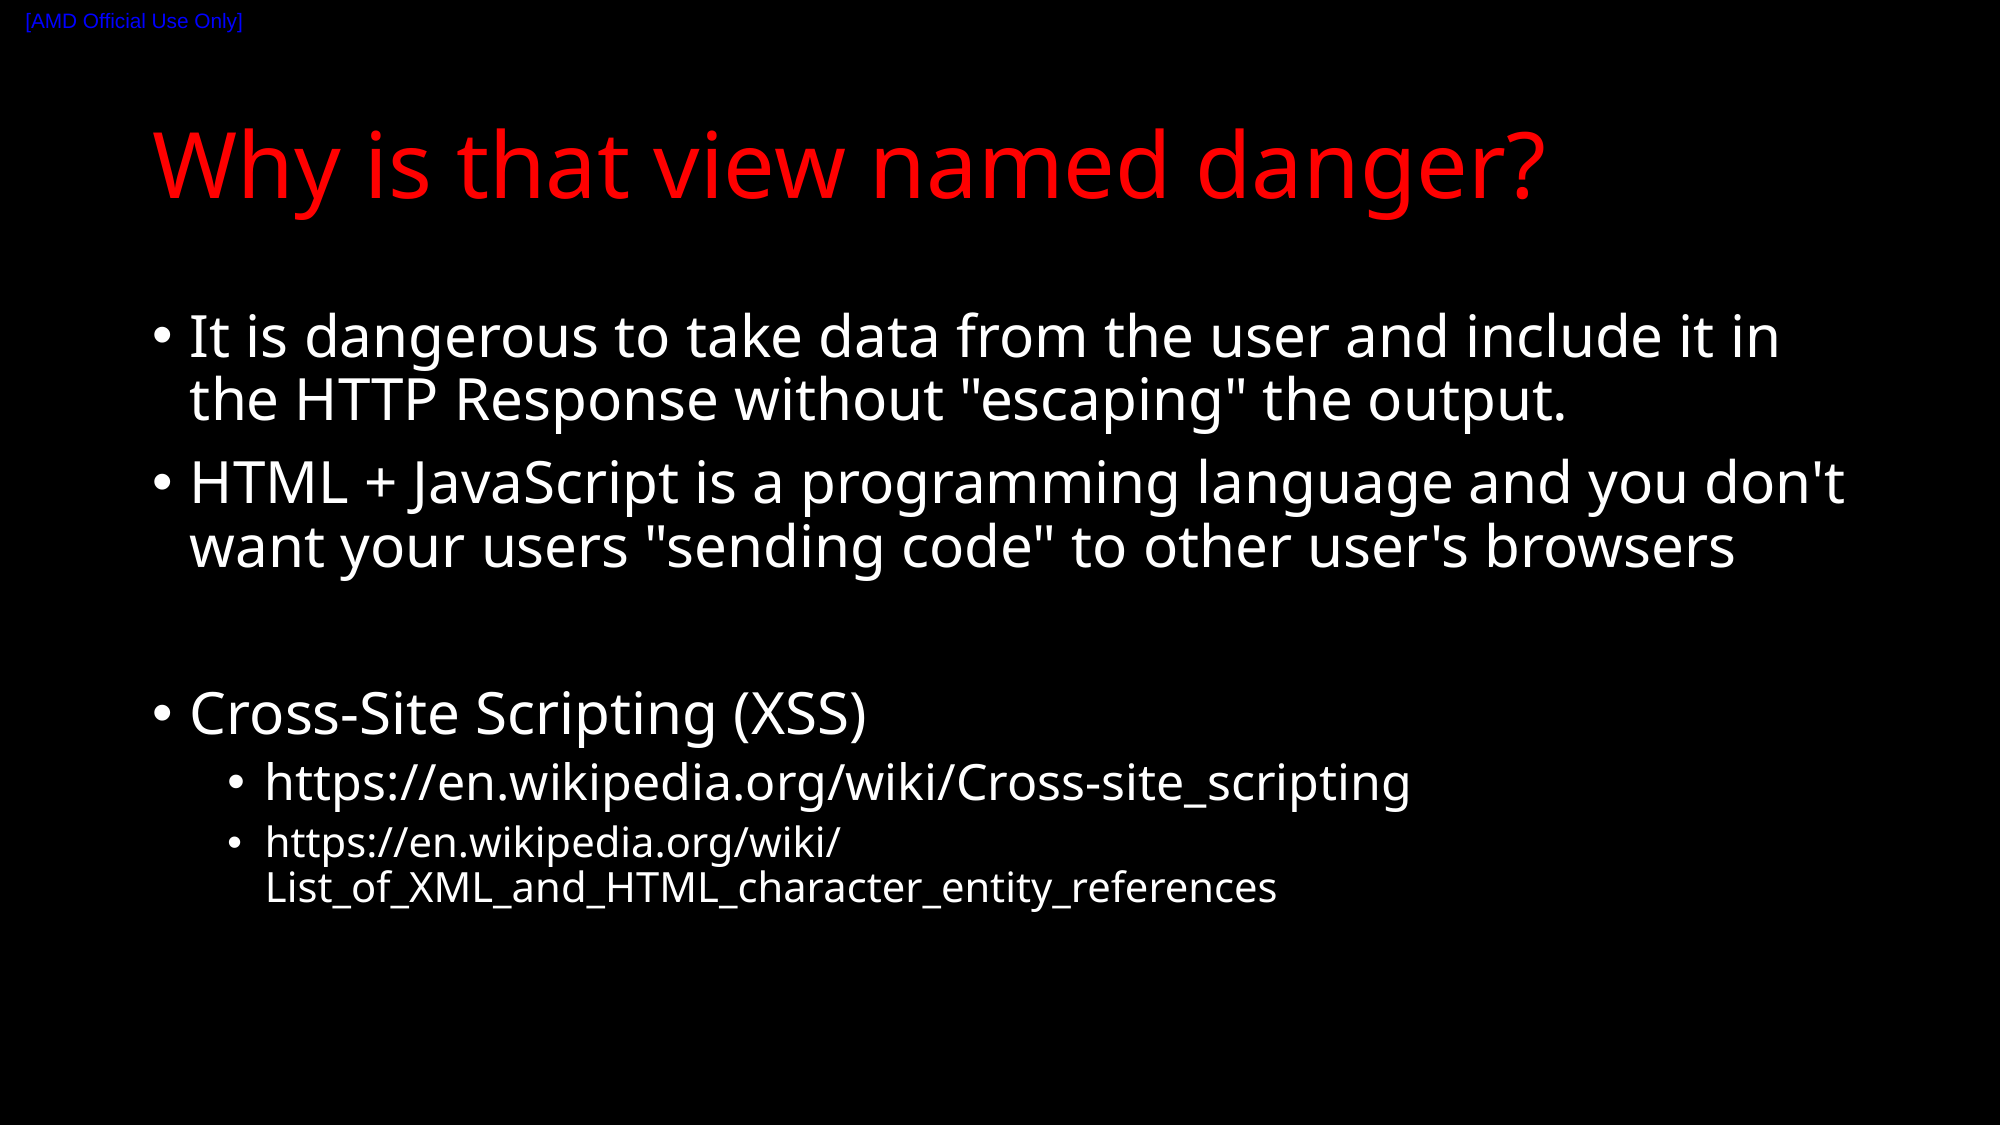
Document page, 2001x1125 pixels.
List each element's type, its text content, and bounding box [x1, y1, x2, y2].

list It is dangerous to take data from the user and include it in the HTTP Response without "escaping" the output. HTML + JavaScript is a programming language and you don't want your users "sending code" to other user's browsers Cross-Site Scripting (XSS) https://en.wikipedia.org/wiki/Cross-site_scripting https://en.wikipedia.org/wiki/List_of_XML_and_HTML_character_entity_references [137, 299, 1863, 1014]
title Why is that view named danger? [137, 59, 1863, 278]
